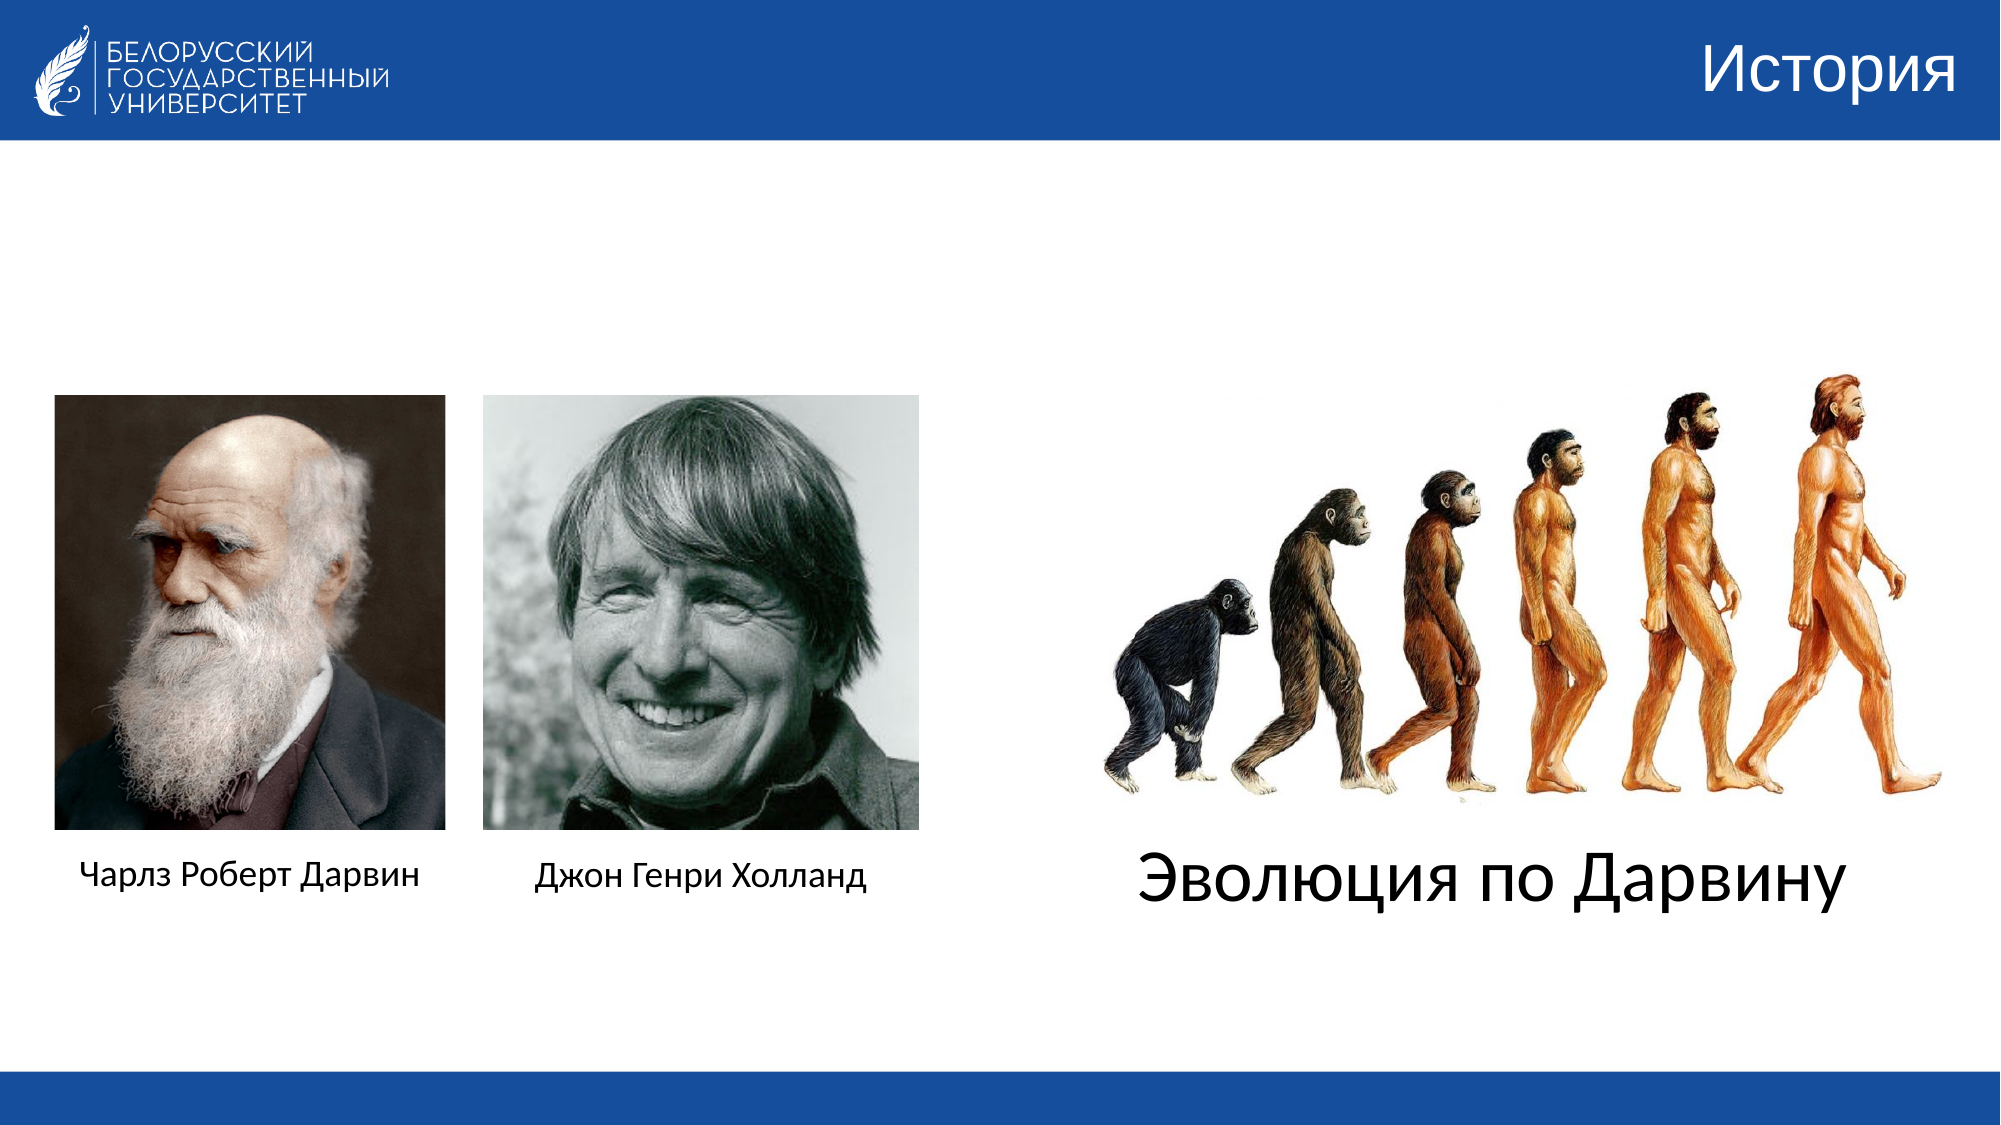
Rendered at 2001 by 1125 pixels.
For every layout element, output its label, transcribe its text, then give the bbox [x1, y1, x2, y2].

picture [33, 25, 388, 116]
text_box Эволюция по Дарвину [1122, 832, 1910, 925]
picture [1089, 367, 1943, 832]
text_box Джон Генри Холланд [505, 842, 897, 903]
title История [898, 6, 1975, 134]
text_box Чарлз Роберт Дарвин [54, 842, 446, 902]
picture [54, 395, 446, 830]
picture [483, 395, 919, 830]
